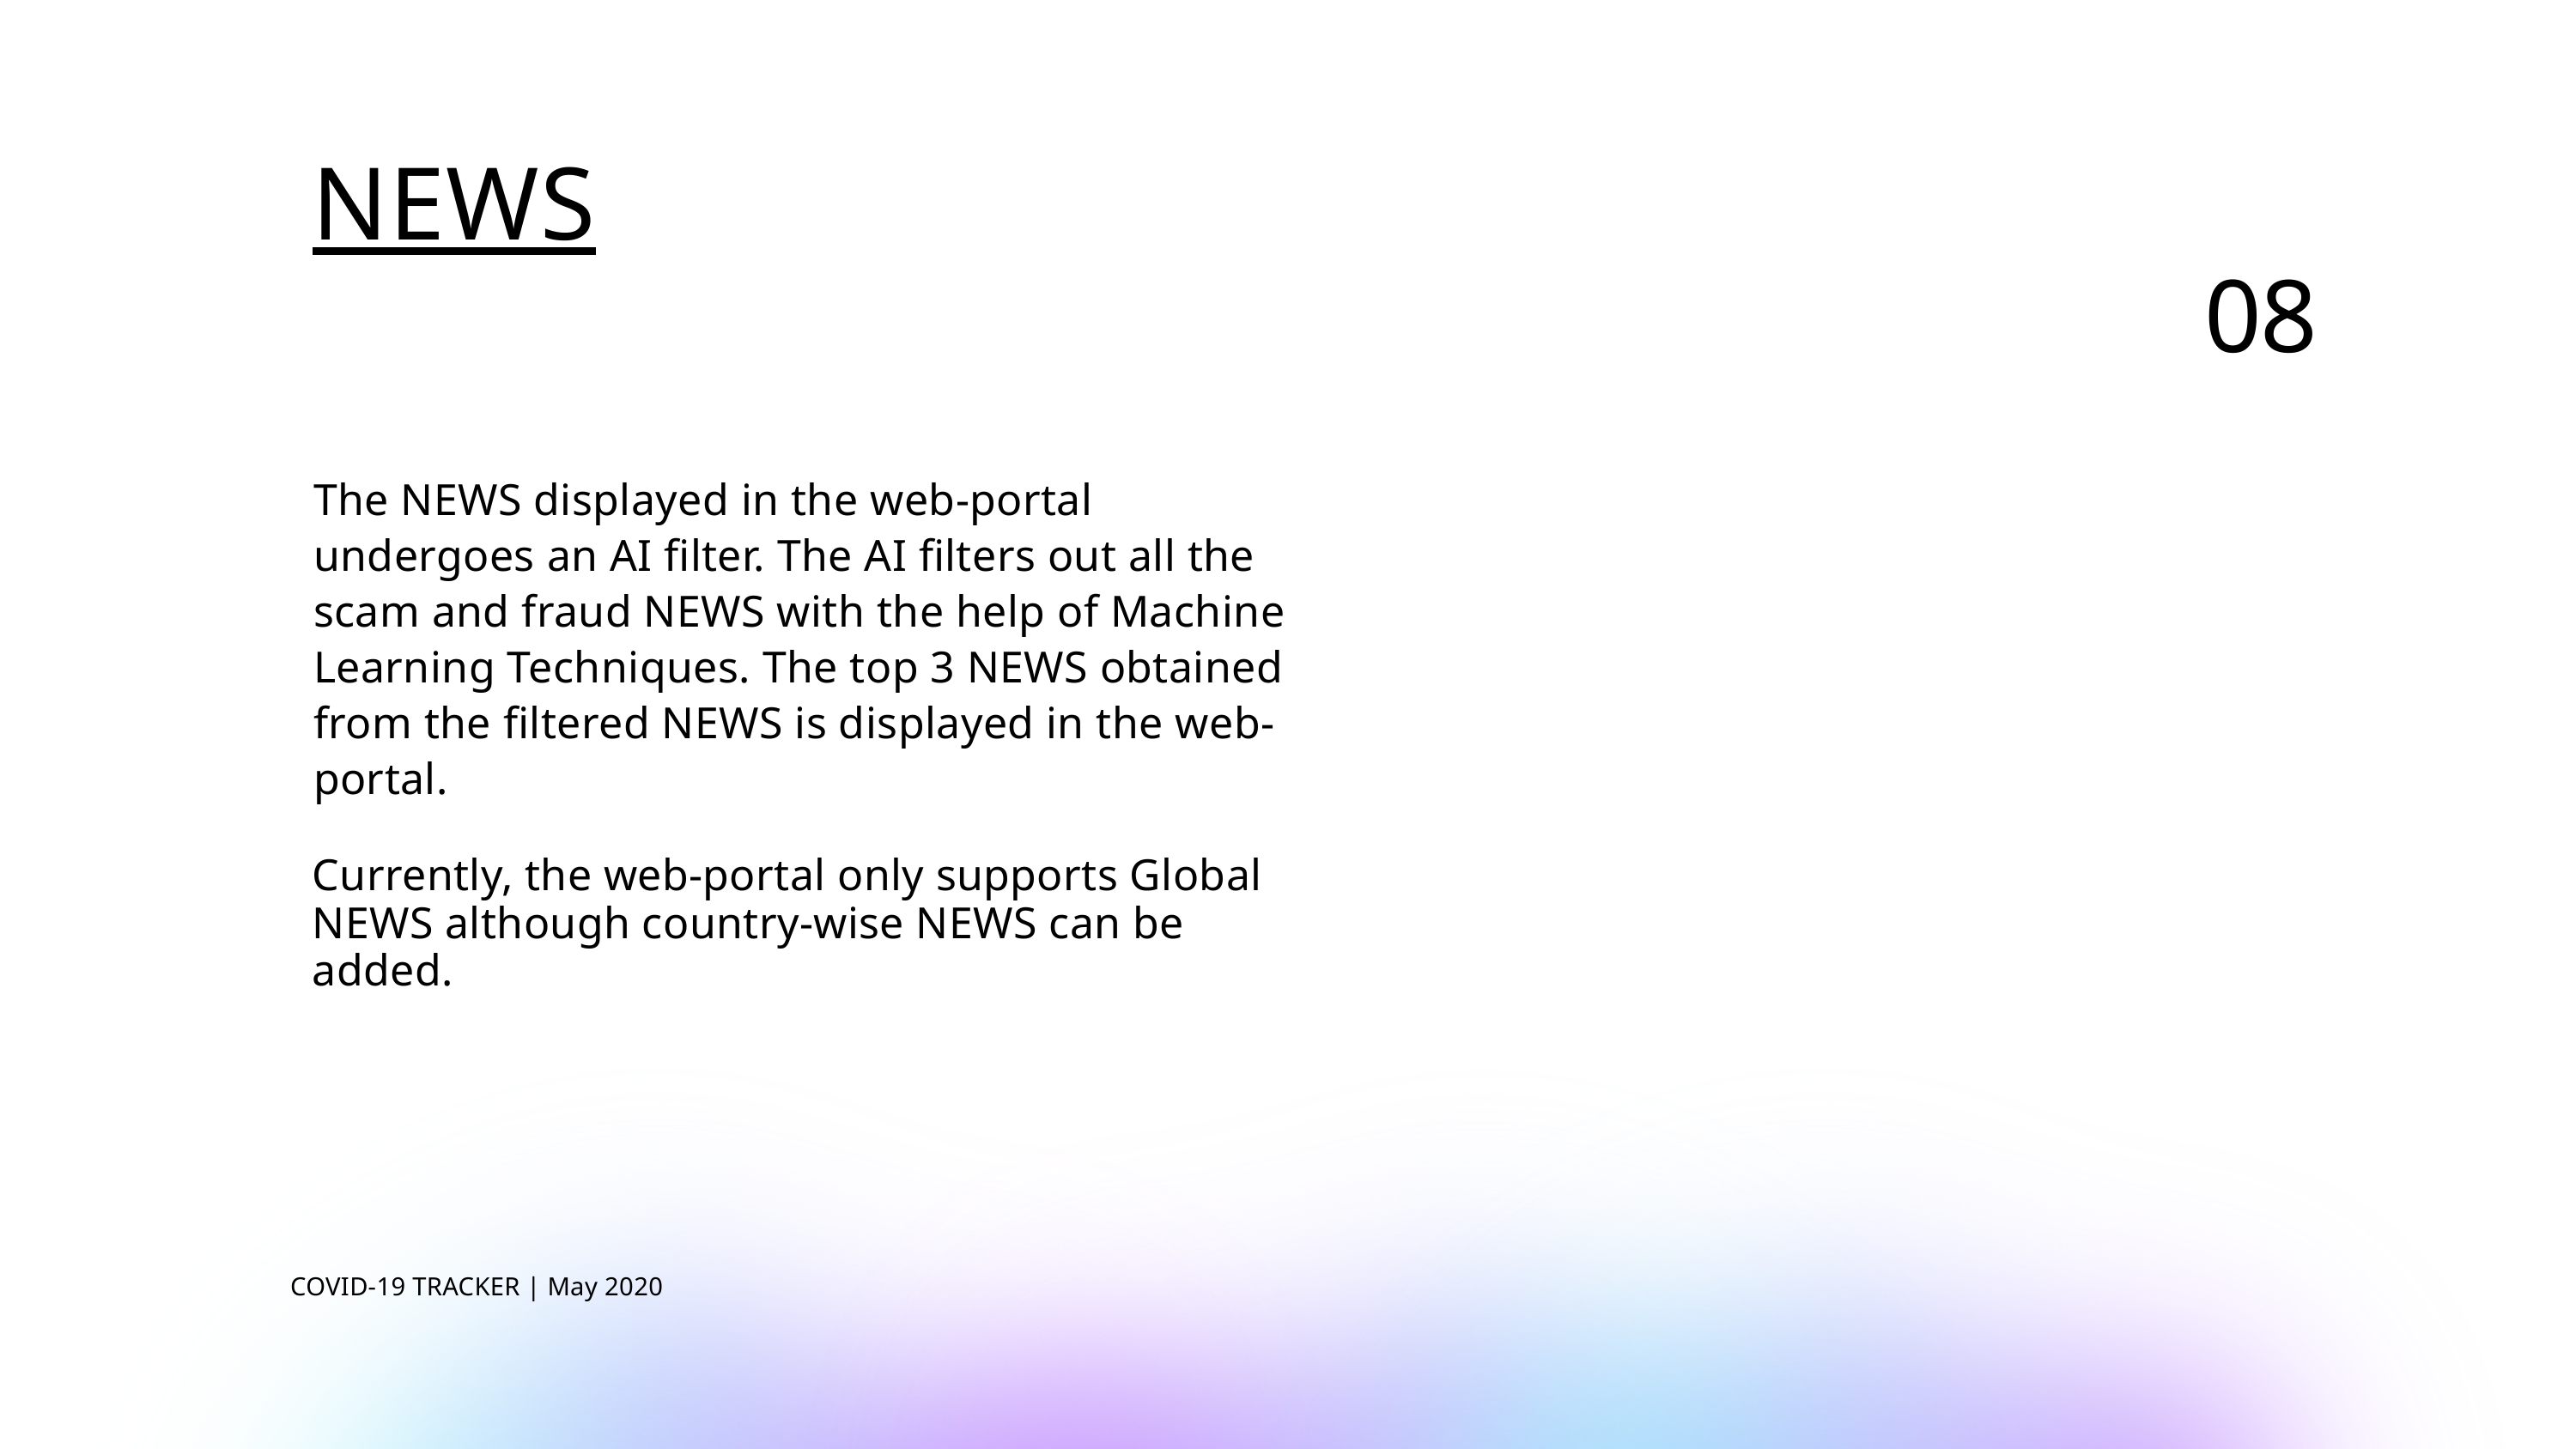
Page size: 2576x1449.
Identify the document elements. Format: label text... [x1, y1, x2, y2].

text_box NEWS [313, 130, 1600, 260]
text_box Currently, the web-portal only supports Global NEWS although country-wise NEWS can be added. [313, 852, 1299, 995]
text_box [71, 1054, 2521, 1449]
text_box 08 [2179, 252, 2344, 373]
text_box The NEWS displayed in the web-portal undergoes an AI filter. The AI filters out all the scam and fraud NEWS with the help of Machine Learning Techniques. The top 3 NEWS obtained from the filtered NEWS is displayed in the web-portal. [313, 468, 1299, 803]
